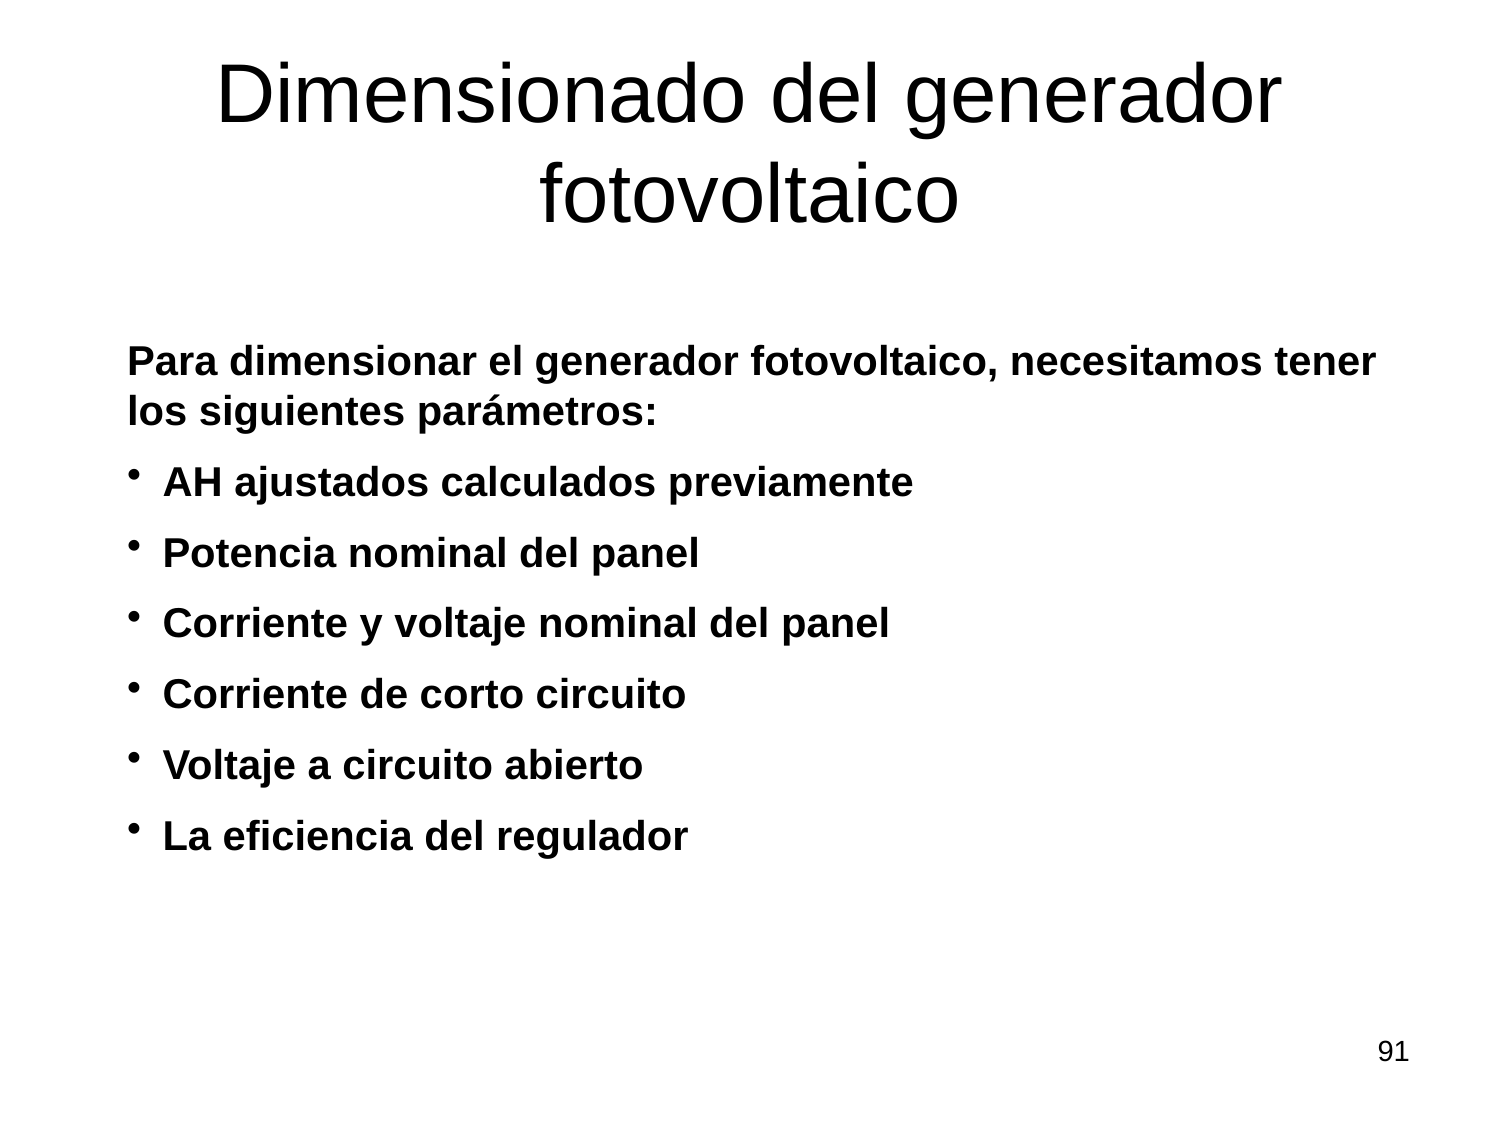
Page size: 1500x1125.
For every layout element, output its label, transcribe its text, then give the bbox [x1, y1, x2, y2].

text_box Para dimensionar el generador fotovoltaico, necesitamos tener los siguientes parámetros: AH ajustados calculados previamente Potencia nominal del panel Corriente y voltaje nominal del panel Corriente de corto circuito Voltaje a circuito abierto La eficiencia del regulador [112, 326, 1459, 867]
title Dimensionado del generador fotovoltaico [74, 44, 1426, 233]
slide_number 91 [1074, 1024, 1426, 1103]
